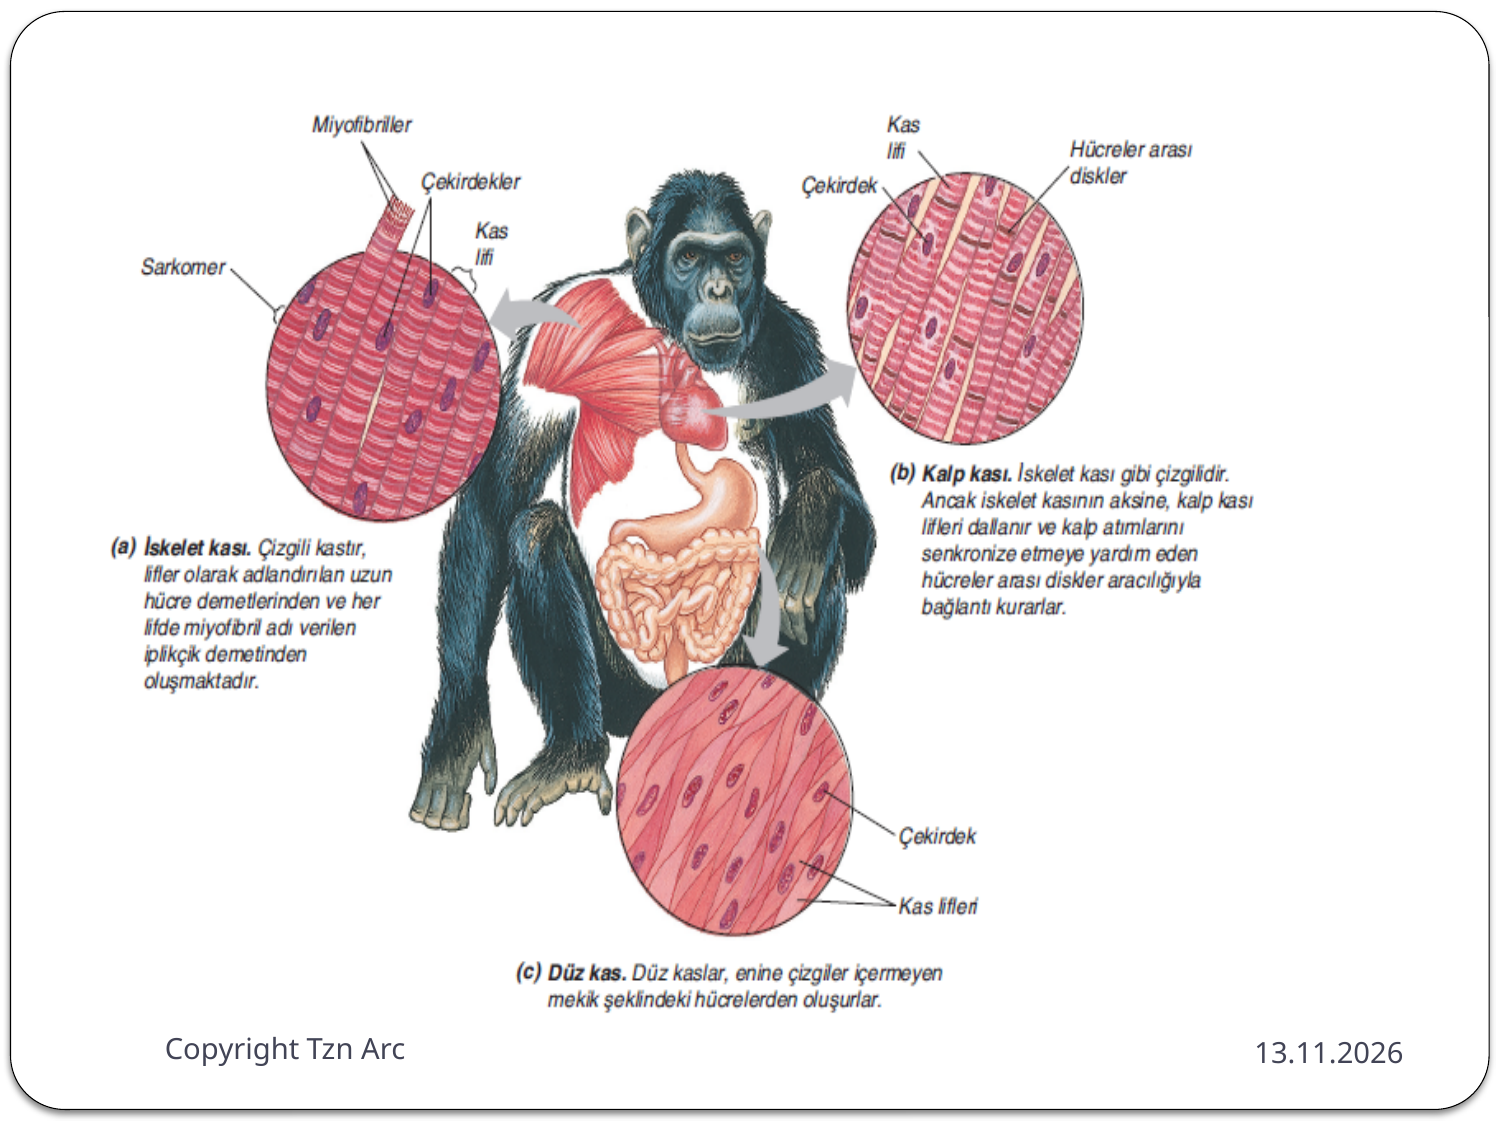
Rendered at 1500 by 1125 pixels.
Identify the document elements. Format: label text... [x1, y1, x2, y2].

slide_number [1012, 1024, 1419, 1094]
footer Copyright Tzn Arc [150, 1024, 800, 1088]
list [52, 89, 1446, 1016]
